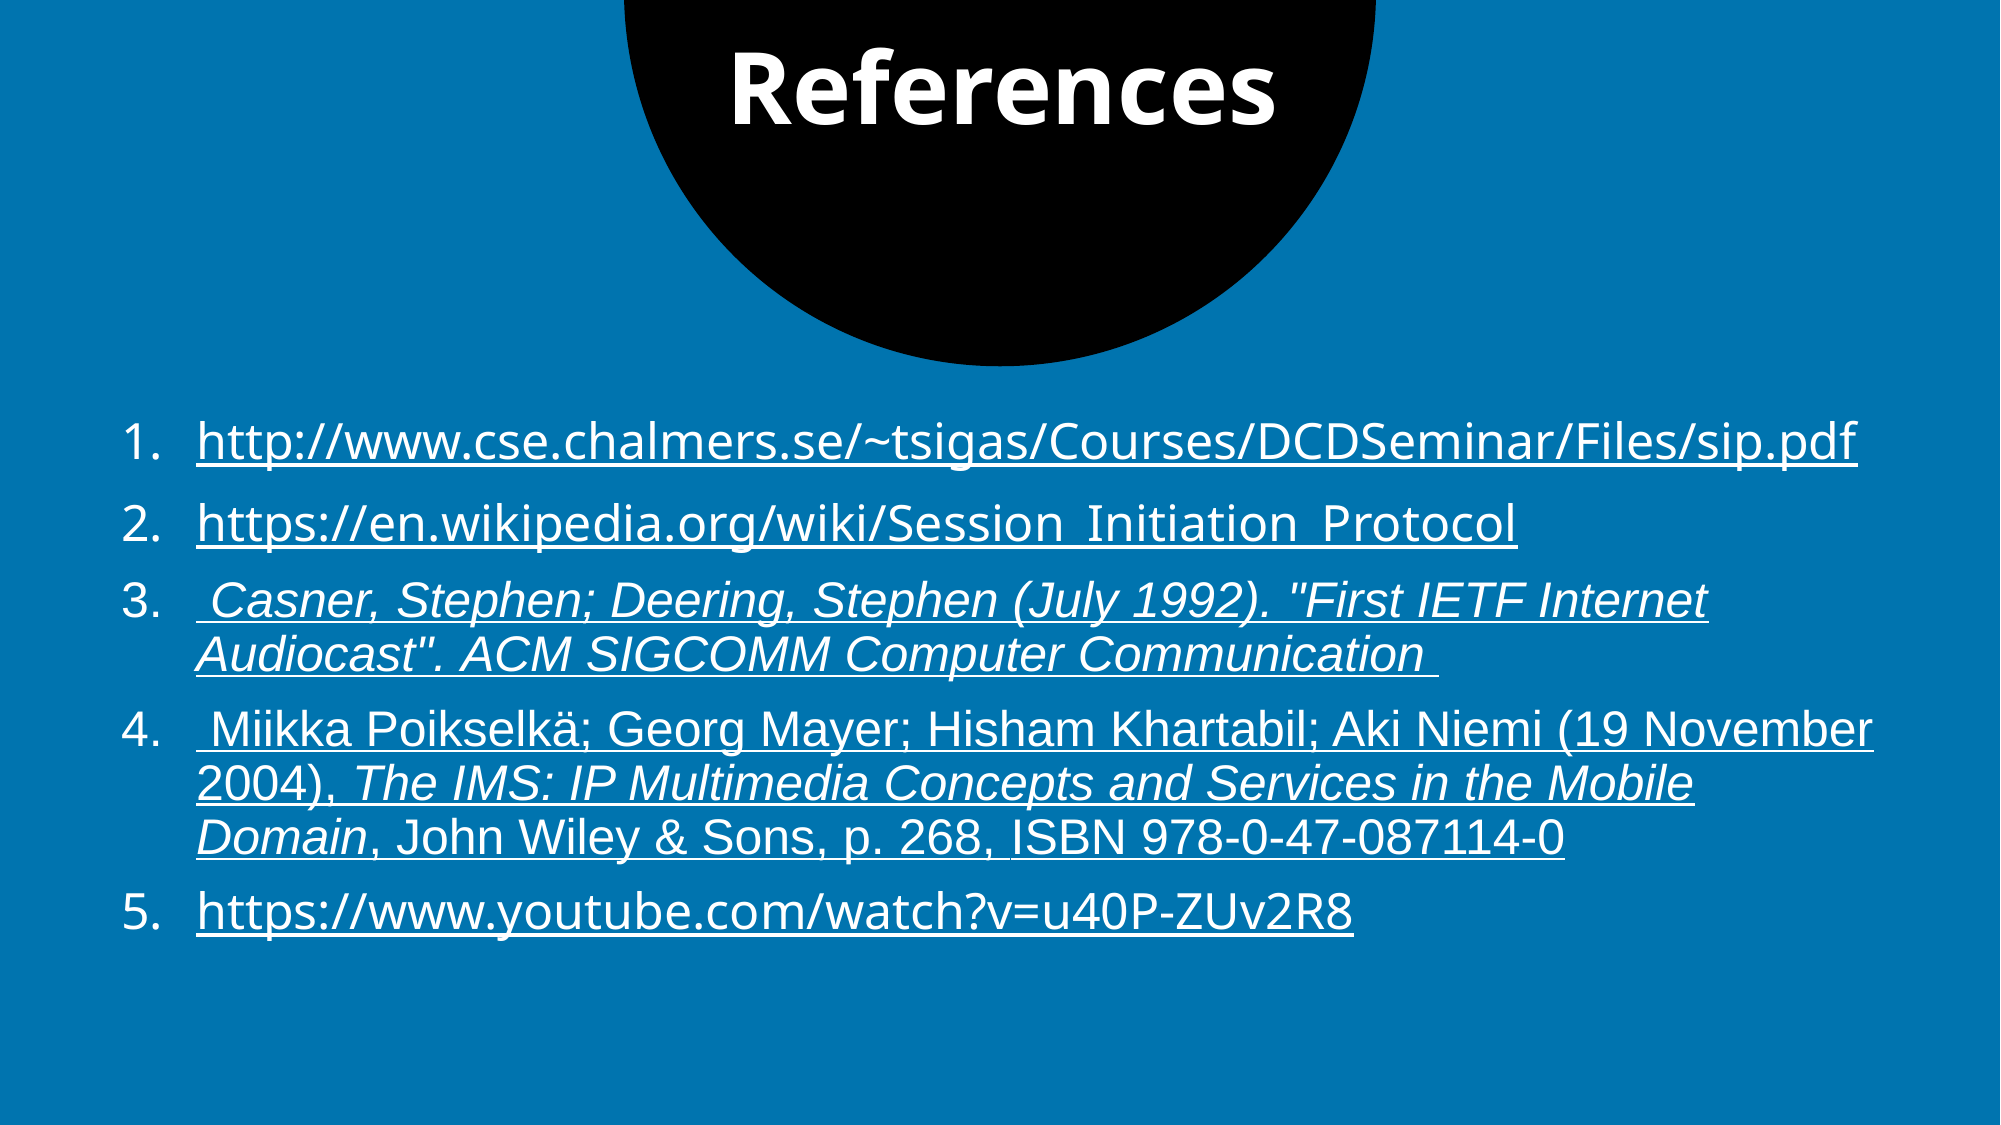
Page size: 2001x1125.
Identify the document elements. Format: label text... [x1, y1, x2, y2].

list http://www.cse.chalmers.se/~tsigas/Courses/DCDSeminar/Files/sip.pdf https://en.wikipedia.org/wiki/Session_Initiation_Protocol Casner, Stephen; Deering, Stephen (July 1992). "First IETF Internet Audiocast". ACM SIGCOMM Computer Communication Miikka Poikselkä; Georg Mayer; Hisham Khartabil; Aki Niemi (19 November 2004), The IMS: IP Multimedia Concepts and Services in the Mobile Domain, John Wiley & Sons, p. 268, ISBN 978-0-47-087114-0 https://www.youtube.com/watch?v=u40P-ZUv2R8 [46, 402, 1959, 939]
list References [643, 30, 1362, 178]
